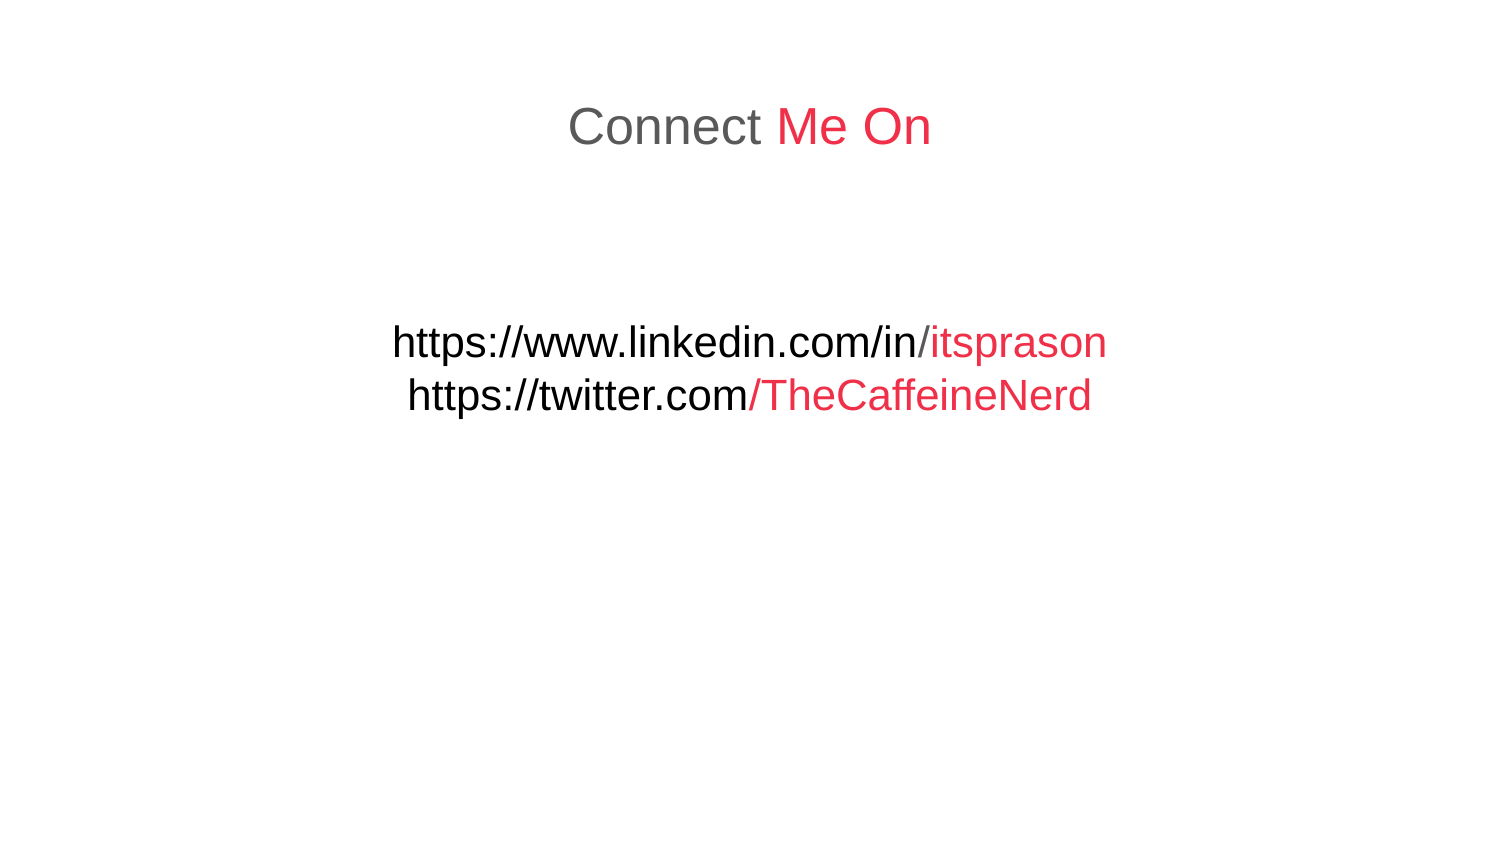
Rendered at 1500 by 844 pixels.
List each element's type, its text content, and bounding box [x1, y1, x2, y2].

text_box Connect Me On [0, 51, 1500, 195]
text_box https://www.linkedin.com/in/itsprason https://twitter.com/TheCaffeineNerd [0, 276, 1500, 456]
